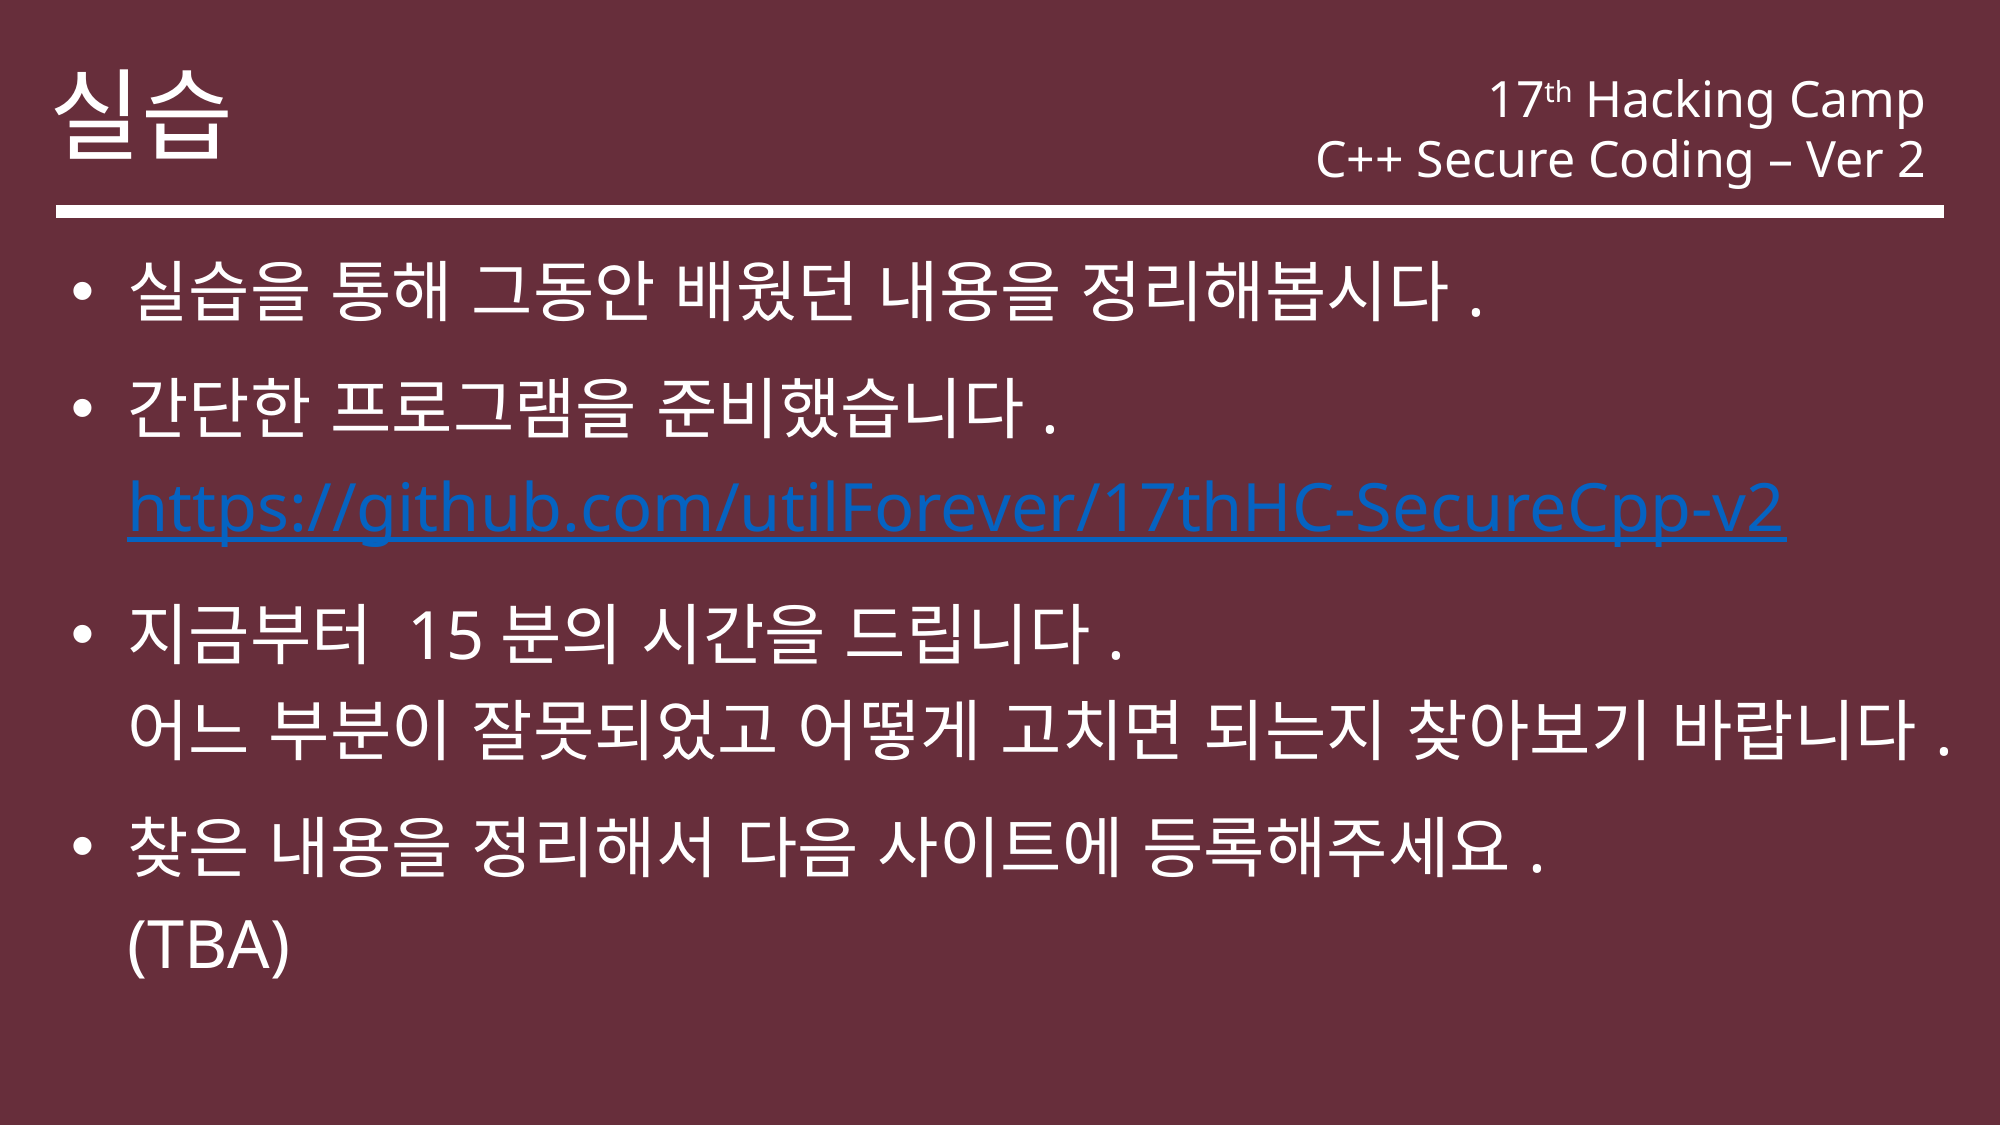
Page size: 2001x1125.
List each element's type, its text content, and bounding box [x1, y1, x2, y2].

text_box 실습 [34, 44, 249, 180]
text_box 17th Hacking Camp C++ Secure Coding – Ver 2 [1300, 59, 1942, 195]
text_box 실습을 통해 그동안 배웠던 내용을 정리해봅시다. 간단한 프로그램을 준비했습니다. https://github.com/utilForever/17thHC-SecureCpp-v2 지금부터 15분의 시간을 드립니다. 어느 부분이 잘못되었고 어떻게 고치면 되는지 찾아보기 바랍니다. 찾은 내용을 정리해서 다음 사이트에 등록해주세요. (TBA) [55, 226, 1945, 1075]
